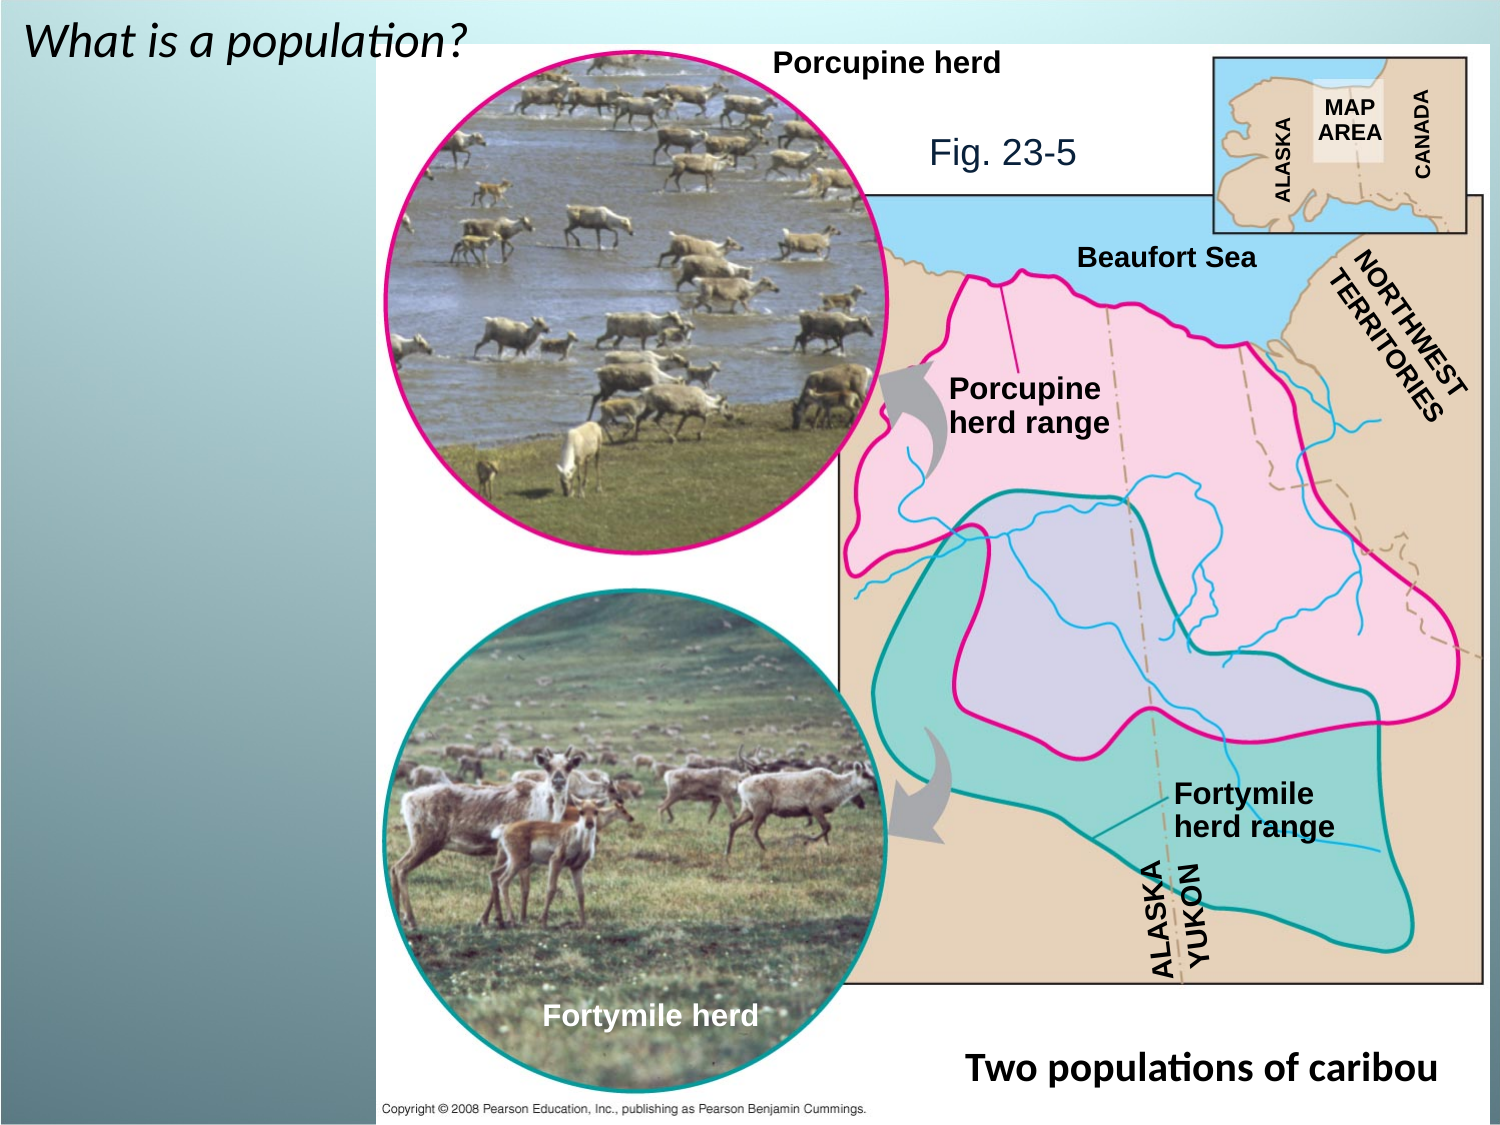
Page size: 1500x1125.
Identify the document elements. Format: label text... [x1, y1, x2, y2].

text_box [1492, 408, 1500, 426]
text_box What is a population? [8, 0, 484, 75]
picture [0, 0, 1500, 1125]
